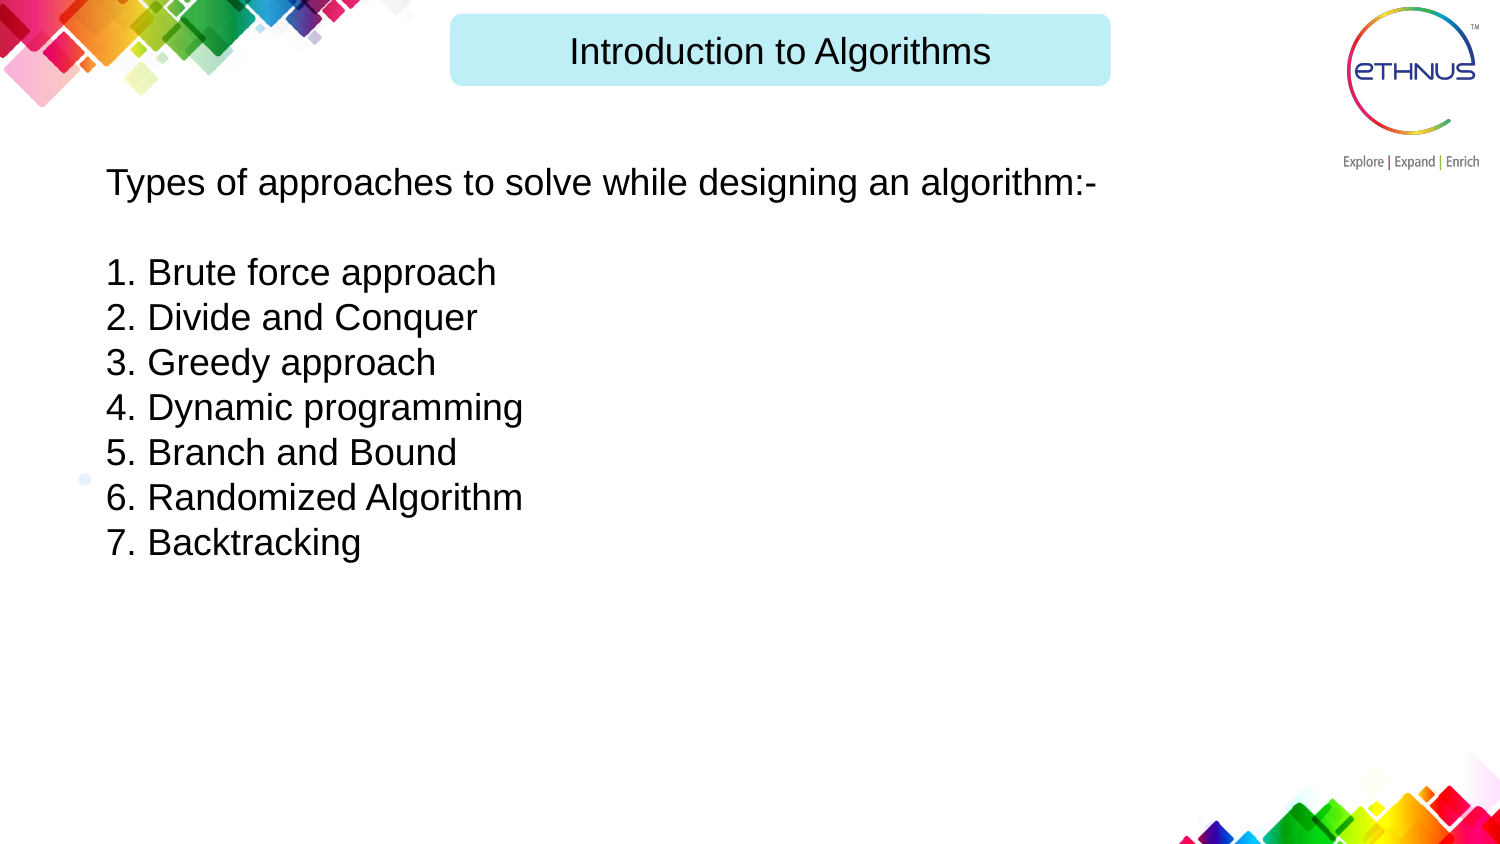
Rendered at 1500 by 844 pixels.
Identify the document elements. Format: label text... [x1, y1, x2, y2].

picture [0, 0, 412, 107]
text_box [78, 473, 91, 486]
text_box Types of approaches to solve while designing an algorithm:- 1. Brute force approach 2. Divide and Conquer 3. Greedy approach 4. Dynamic programming 5. Branch and Bound 6. Randomized Algorithm 7. Backtracking [91, 150, 1329, 675]
text_box Introduction to Algorithms [450, 13, 1111, 86]
picture [1110, 752, 1500, 844]
picture [1344, 7, 1479, 170]
